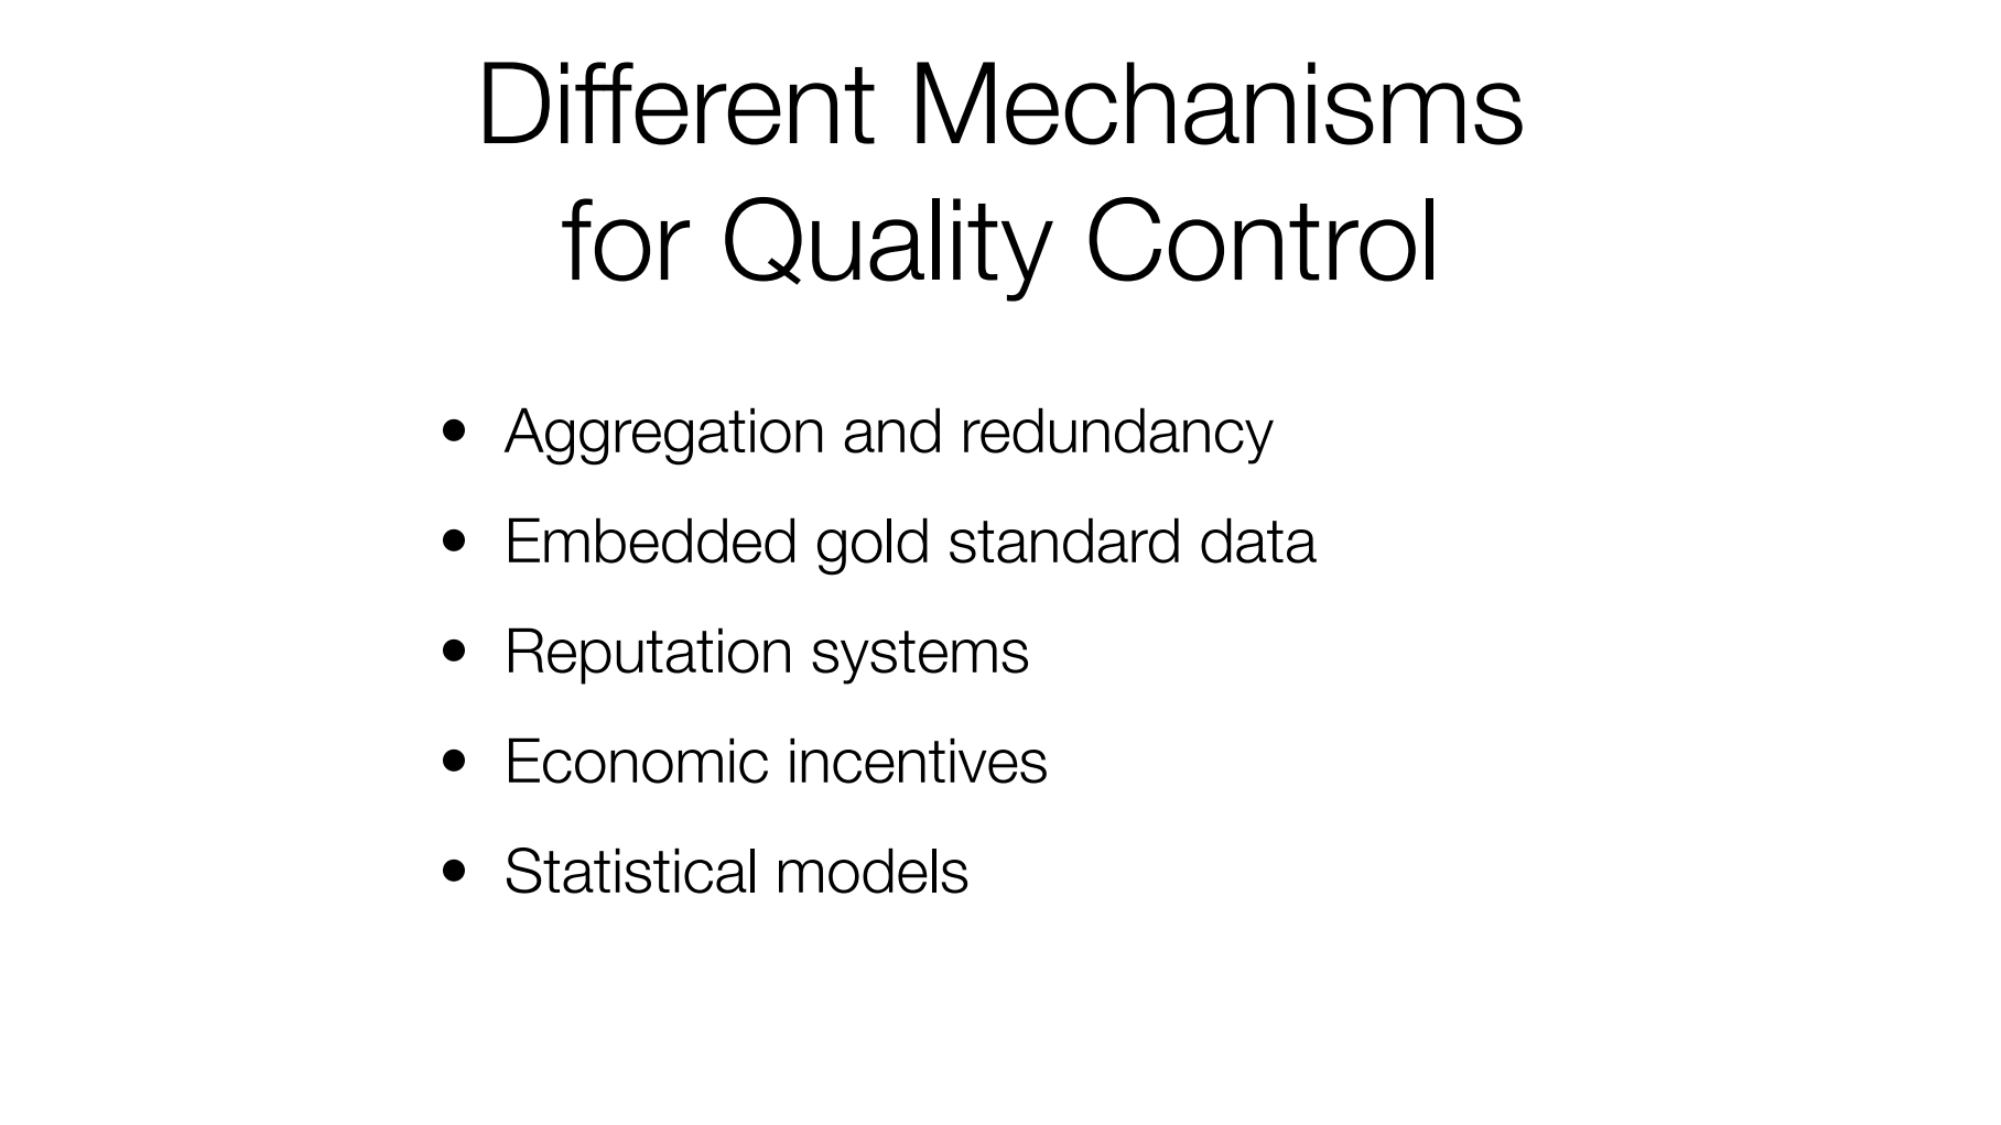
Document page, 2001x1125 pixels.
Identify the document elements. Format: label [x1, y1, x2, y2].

picture [249, 0, 1750, 1125]
